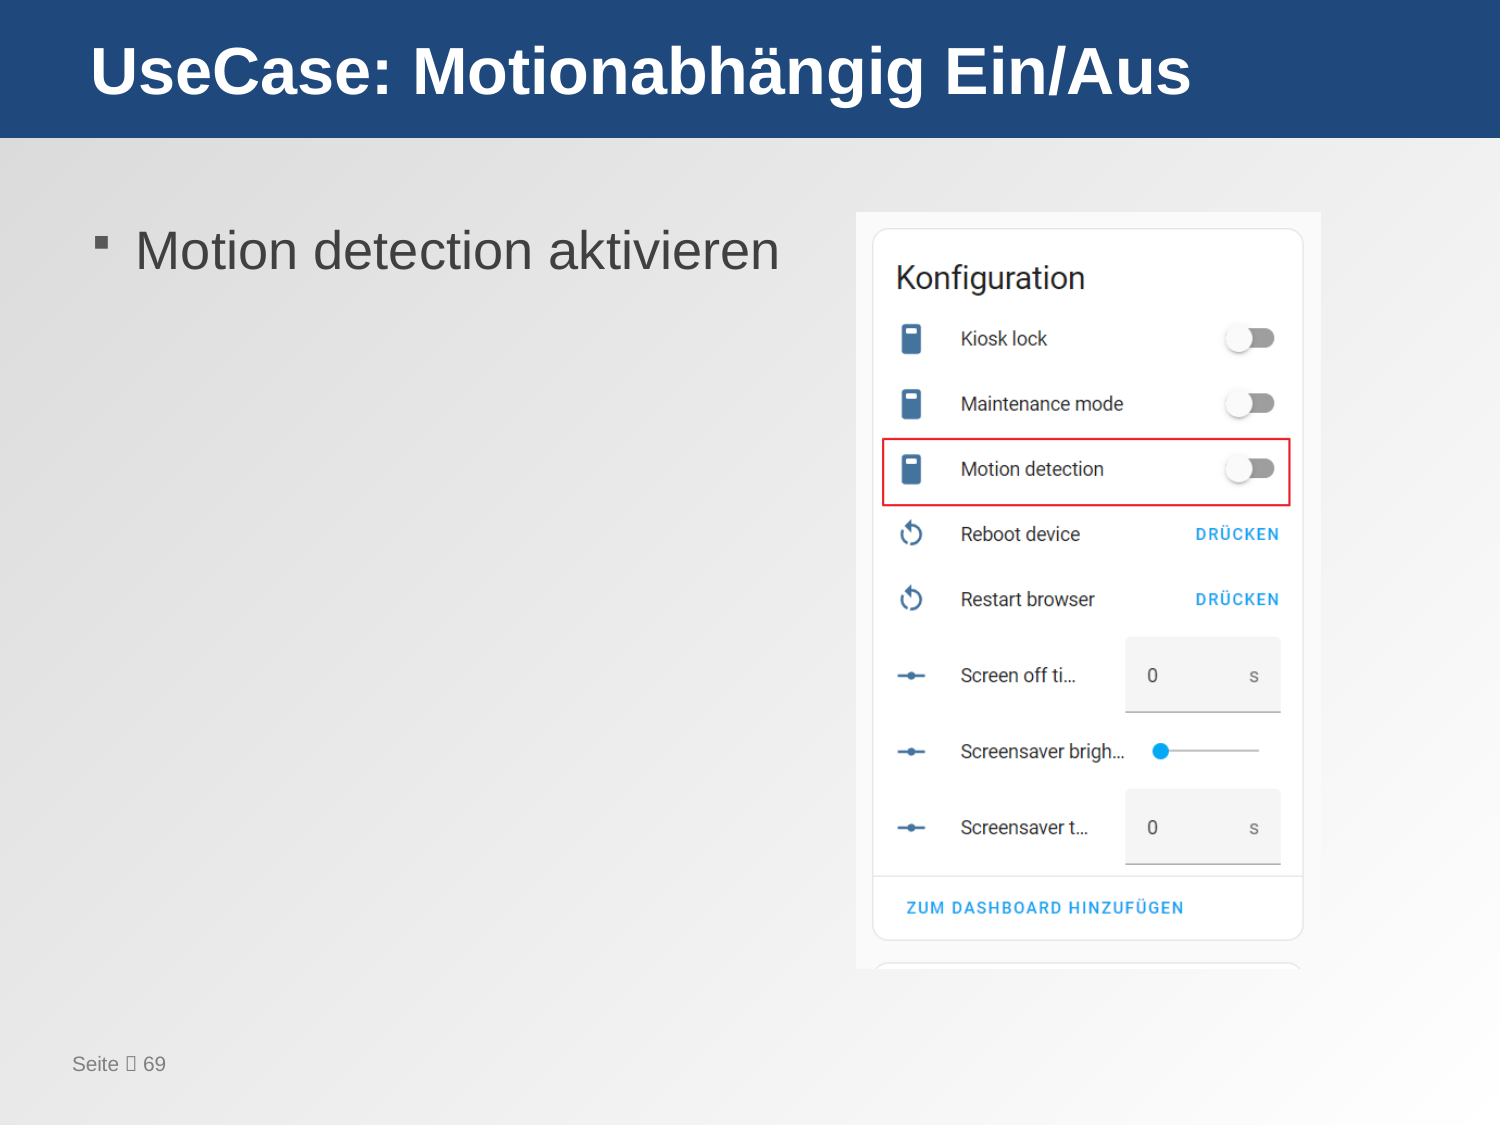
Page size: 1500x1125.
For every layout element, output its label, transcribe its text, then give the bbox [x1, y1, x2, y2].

title UseCase: Motionabhängig Ein/Aus [75, 20, 1425, 208]
picture [855, 212, 1321, 969]
list Motion detection aktivieren [76, 208, 1424, 964]
